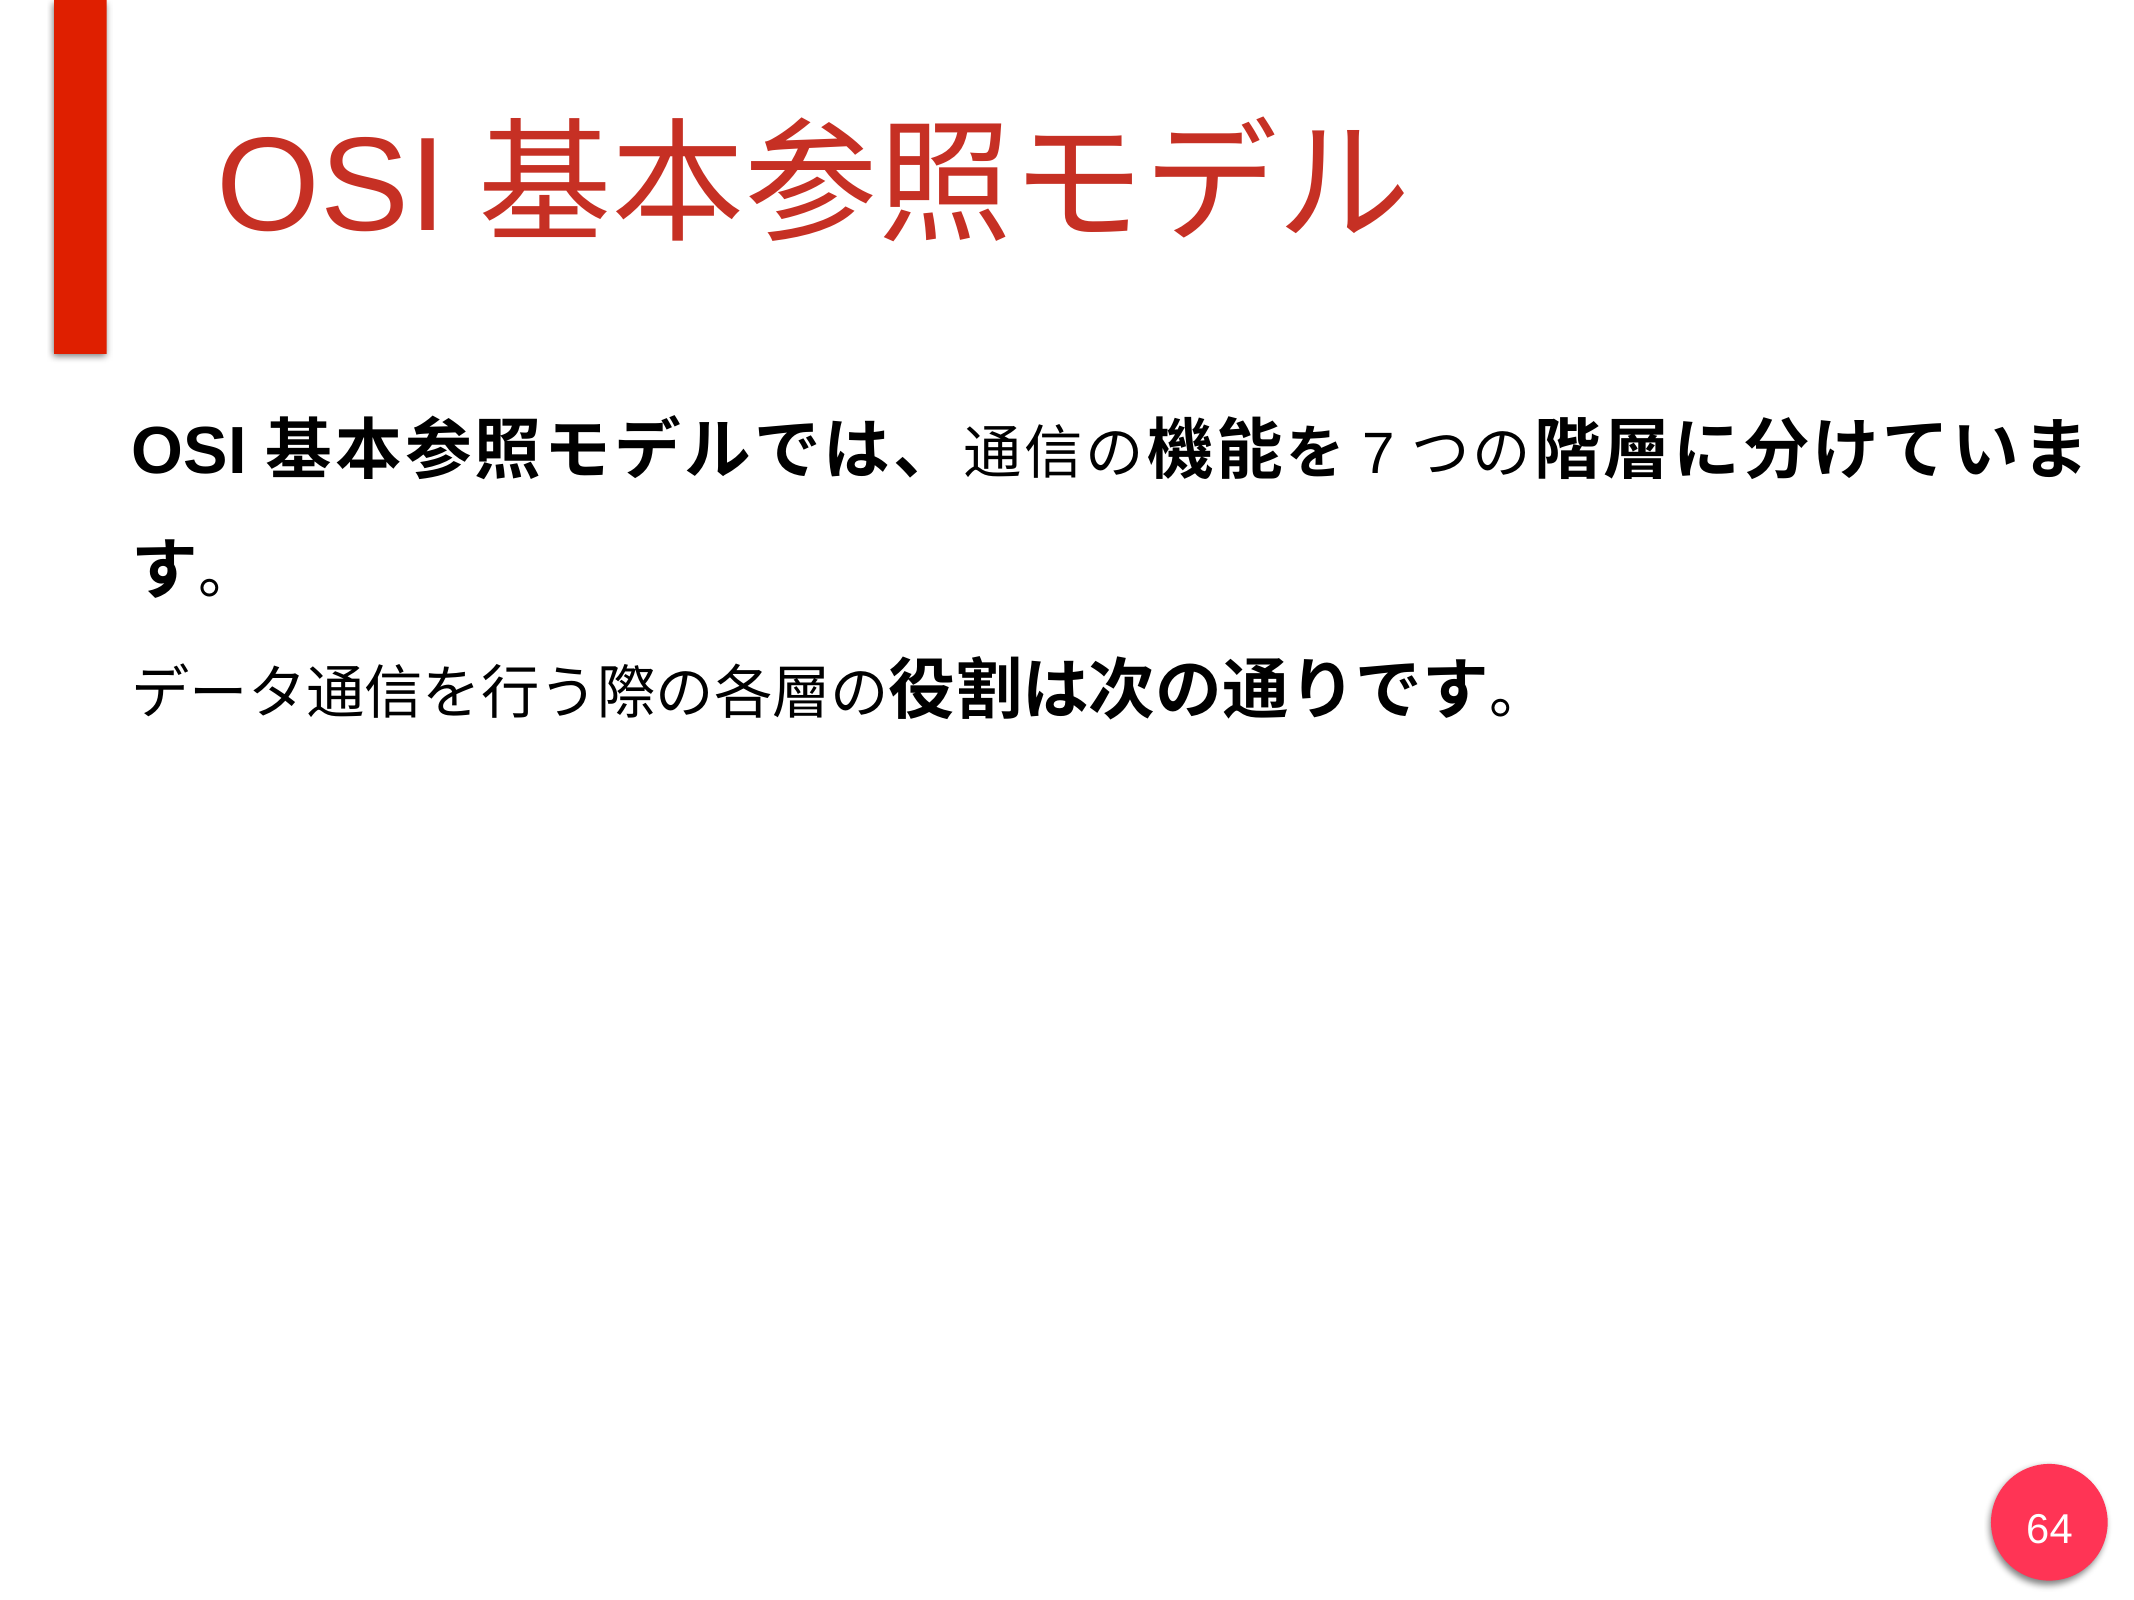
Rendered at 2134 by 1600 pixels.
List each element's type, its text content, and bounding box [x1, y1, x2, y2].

slide_number 64 [2012, 1493, 2087, 1600]
text_box OSI基本参照モデルでは、通信の機能を7つの階層に分けています。 データ通信を行う際の各層の役割は次の通りです。 [116, 351, 2105, 742]
title OSI基本参照モデル [208, 18, 2030, 336]
